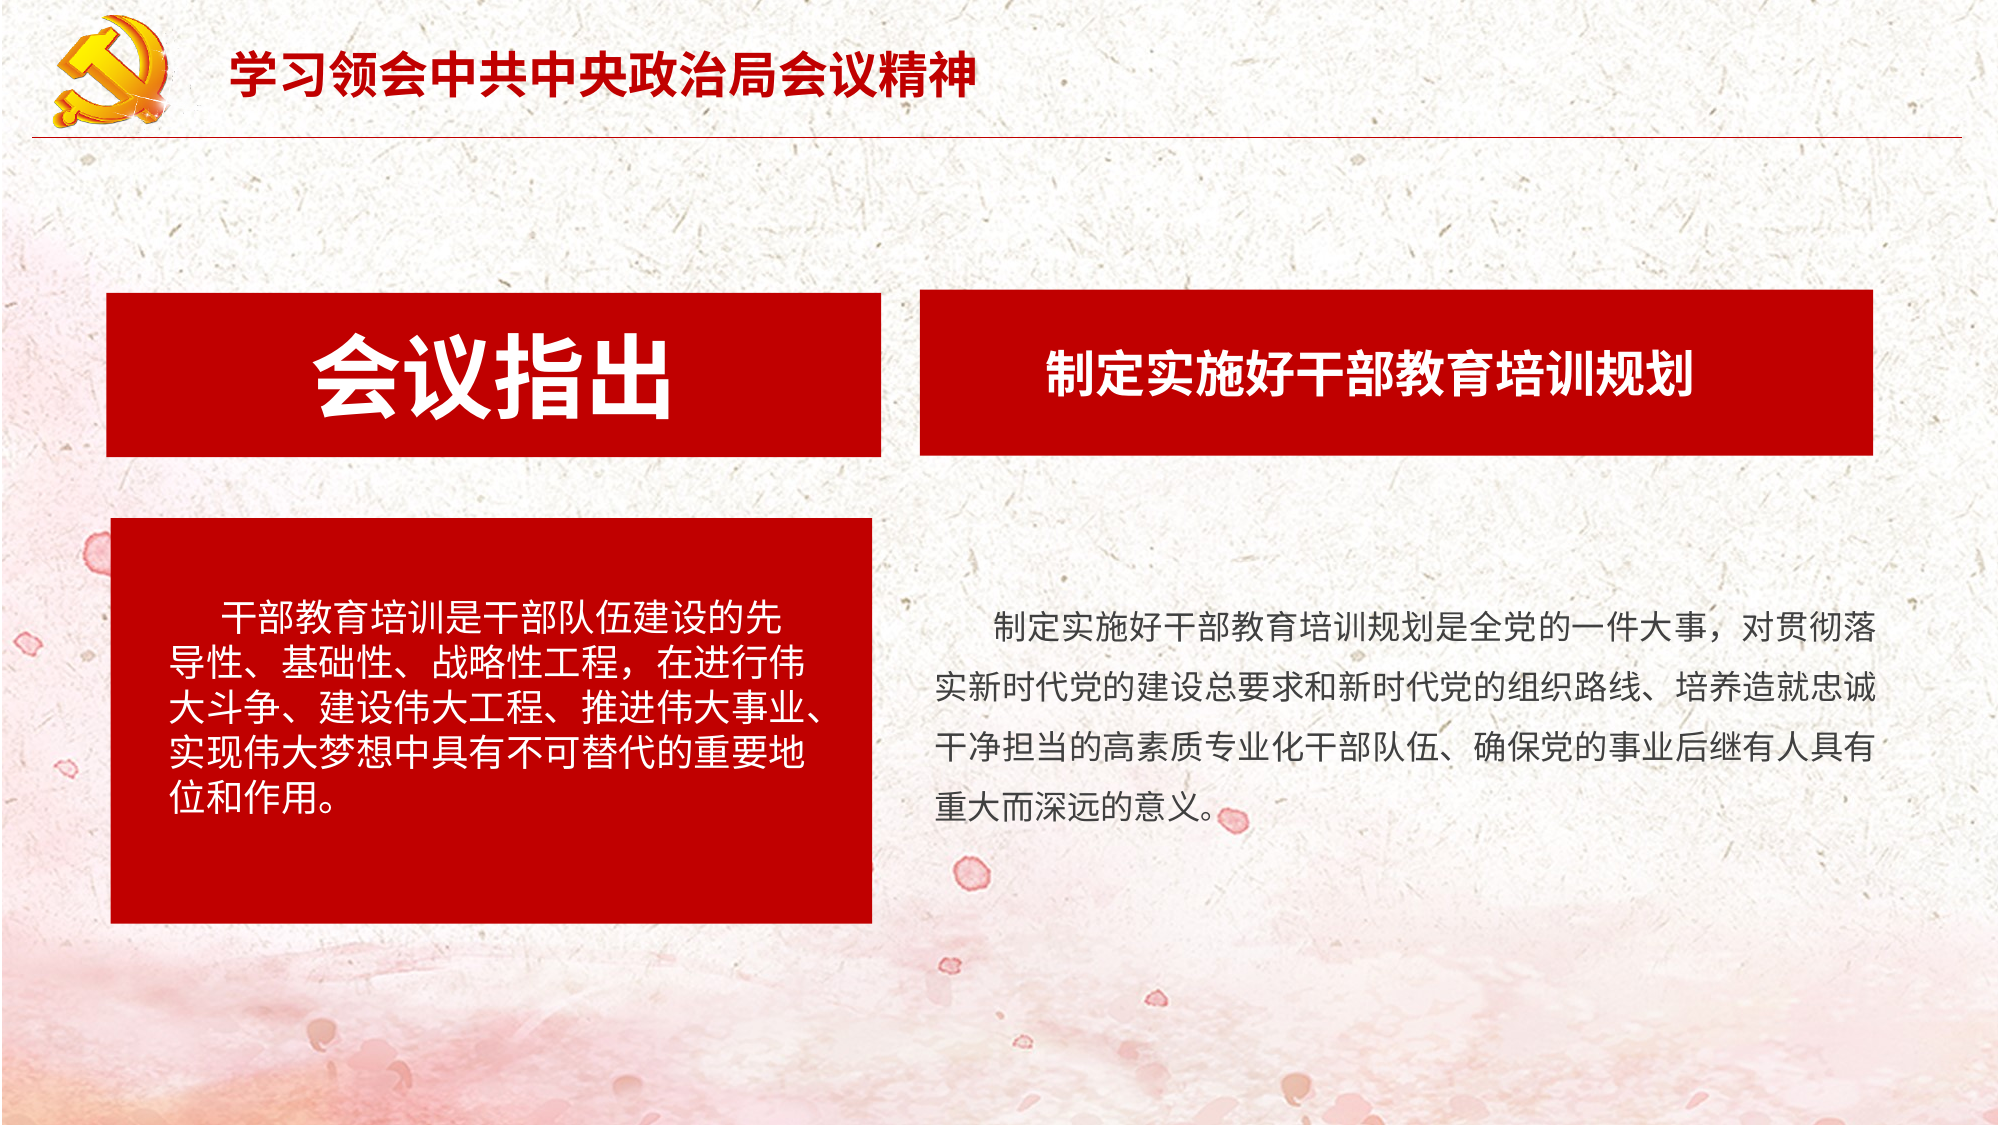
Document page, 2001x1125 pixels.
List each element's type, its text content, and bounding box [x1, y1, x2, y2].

text_box [110, 517, 873, 925]
text_box 会议指出 [105, 292, 882, 458]
text_box 学习领会中共中央政治局会议精神 [213, 36, 994, 112]
text_box 干部教育培训是干部队伍建设的先导性、基础性、战略性工程，在进行伟大斗争、建设伟大工程、推进伟大事业、实现伟大梦想中具有不可替代的重要地位和作用。 [153, 586, 834, 827]
picture [2, 0, 1998, 1125]
text_box [919, 289, 1874, 457]
text_box 制定实施好干部教育培训规划是全党的一件大事，对贯彻落实新时代党的建设总要求和新时代党的组织路线、培养造就忠诚干净担当的高素质专业化干部队伍、确保党的事业后继有人具有重大而深远的意义。 [919, 578, 1894, 834]
text_box 制定实施好干部教育培训规划 [1030, 334, 1711, 410]
